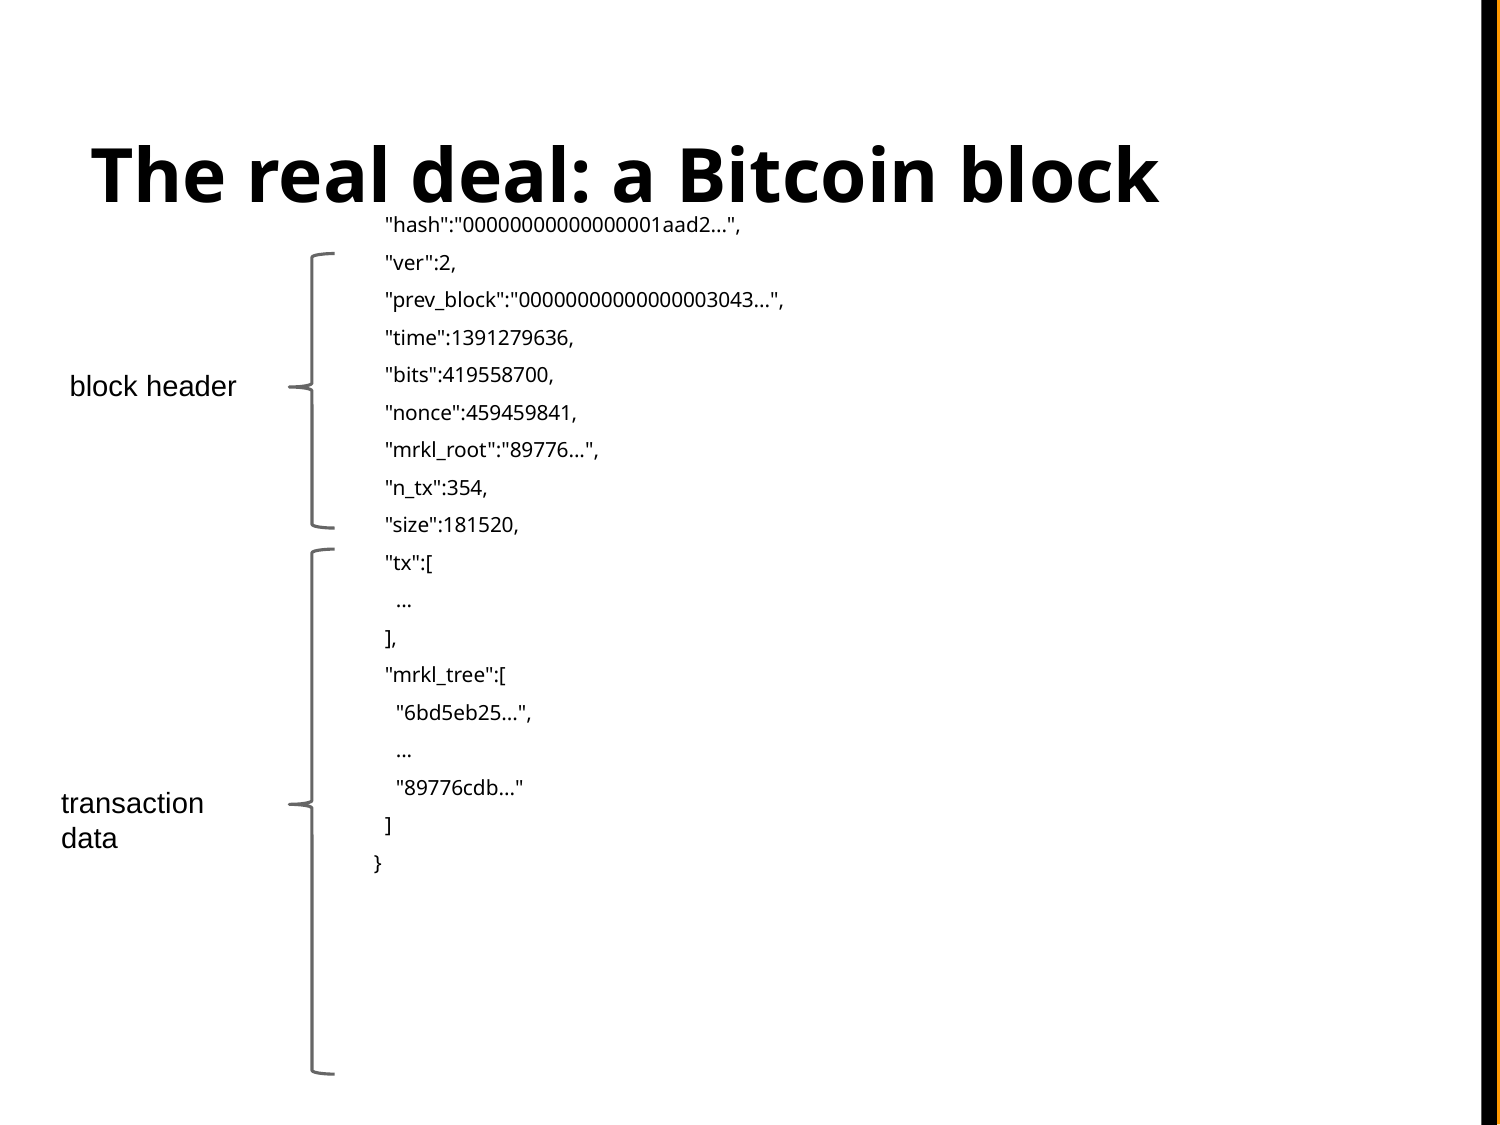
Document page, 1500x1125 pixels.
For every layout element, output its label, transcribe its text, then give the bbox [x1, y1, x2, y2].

text_box [289, 253, 335, 529]
title The real deal: a Bitcoin block [75, 45, 1425, 233]
text_box transaction data [46, 769, 266, 886]
text_box block header [54, 352, 266, 501]
text_box [289, 549, 335, 1075]
list { "hash":"00000000000000001aad2...", "ver":2, "prev_block":"00000000000000003043...", "time":1391279636, "bits":419558700, "nonce":459459841, "mrkl_root":"89776...", "n_tx":354, "size":181520, "tx":[ ... ], "mrkl_tree":[ "6bd5eb25...", ... "89776cdb..." ] } [358, 159, 1500, 1061]
